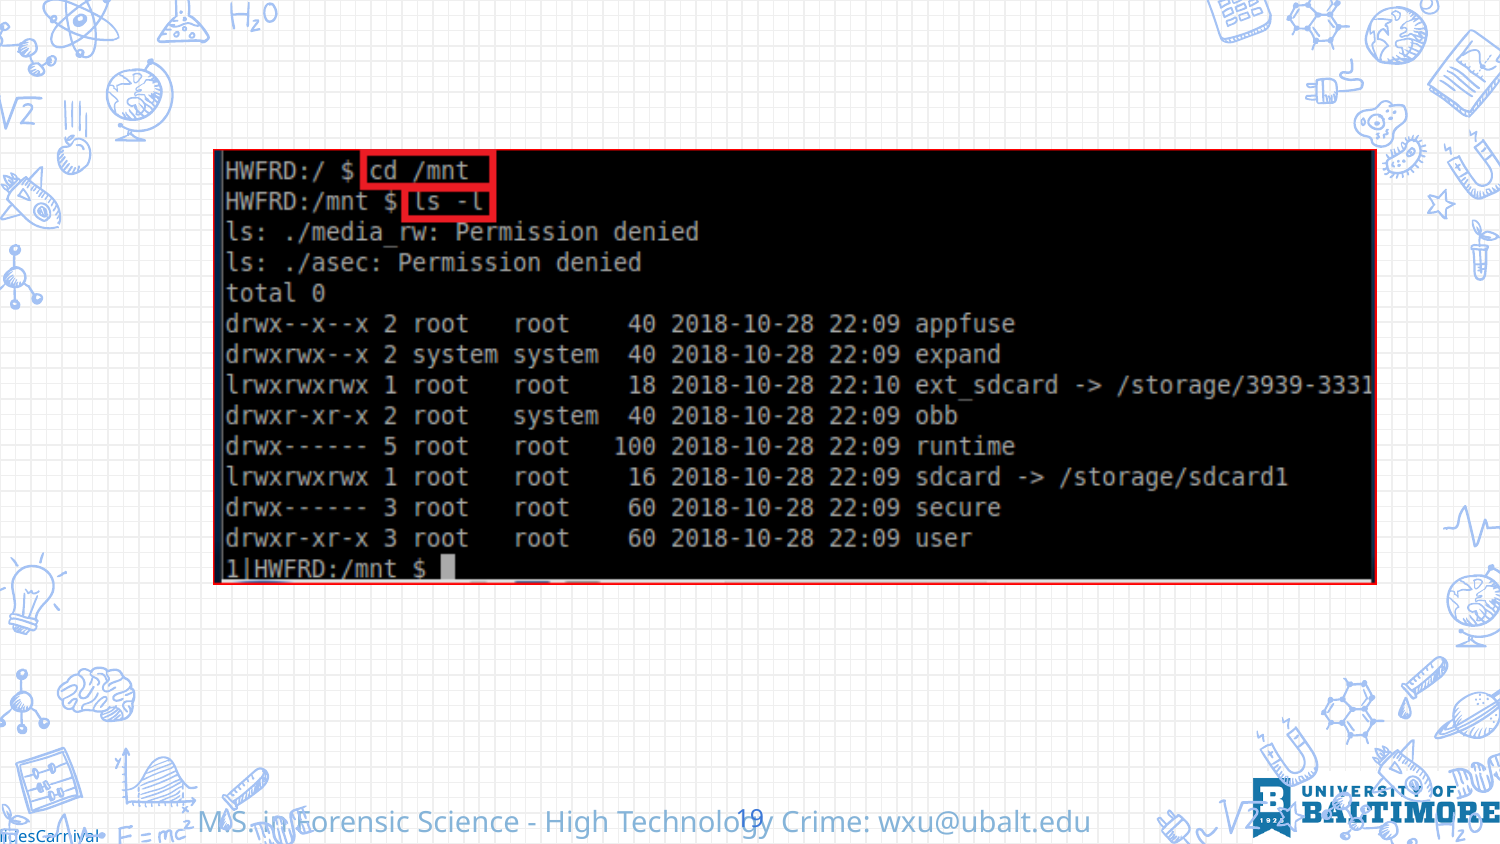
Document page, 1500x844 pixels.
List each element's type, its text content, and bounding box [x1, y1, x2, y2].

picture [1342, 796, 1349, 806]
picture [213, 149, 1377, 585]
picture [1388, 823, 1396, 835]
picture [1253, 771, 1500, 844]
slide_number 19 [705, 796, 795, 844]
picture [1481, 771, 1489, 788]
picture [1283, 771, 1308, 783]
picture [1381, 771, 1421, 792]
picture [1405, 773, 1430, 800]
picture [1375, 780, 1390, 791]
picture [1479, 779, 1483, 790]
picture [1354, 819, 1361, 827]
picture [1471, 771, 1479, 786]
picture [1408, 786, 1417, 792]
